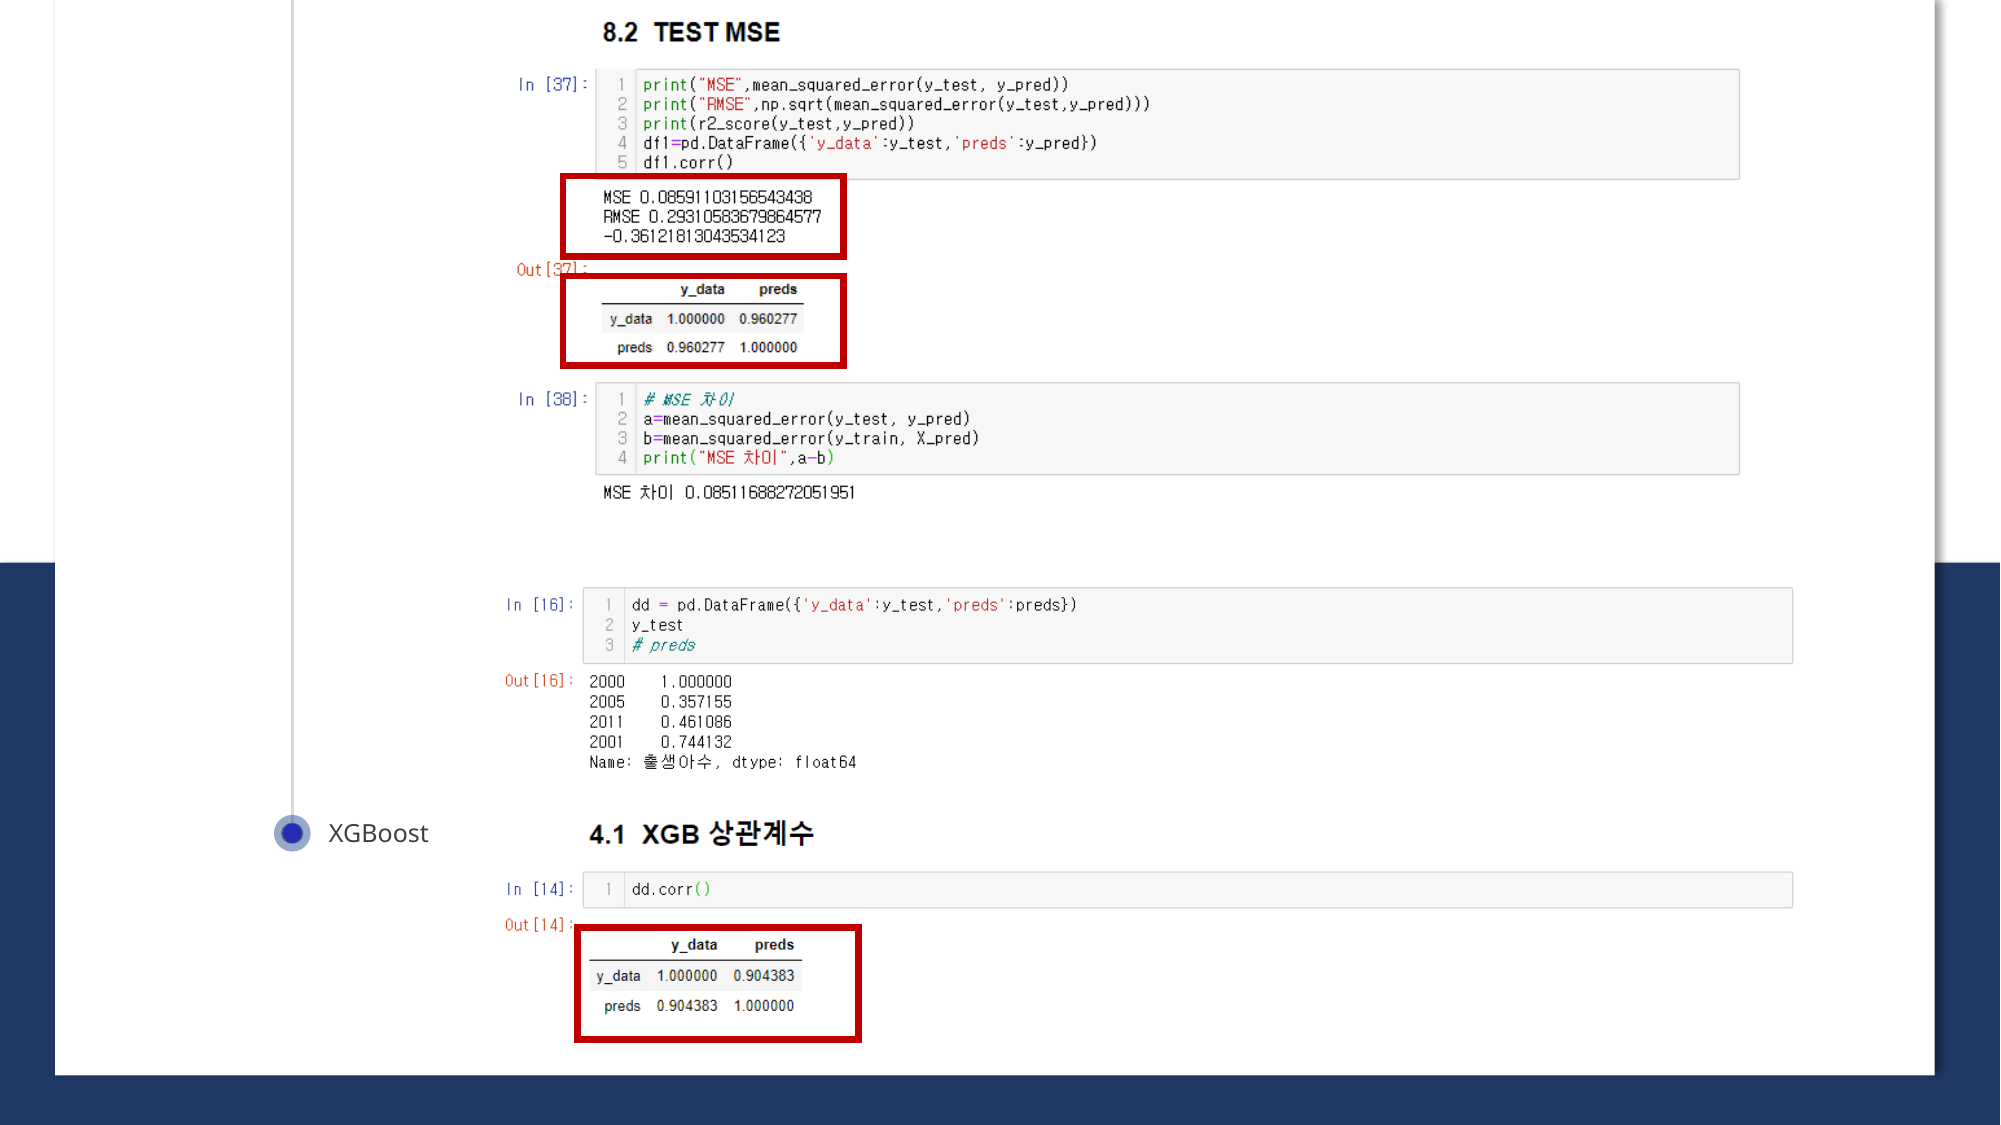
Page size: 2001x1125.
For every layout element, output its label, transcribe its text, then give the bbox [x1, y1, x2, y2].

text_box [54, 0, 1936, 1076]
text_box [273, 814, 311, 852]
picture [447, 585, 1820, 1040]
text_box XGBoost [314, 810, 445, 856]
text_box [0, 561, 2000, 1125]
picture [466, 0, 1761, 513]
